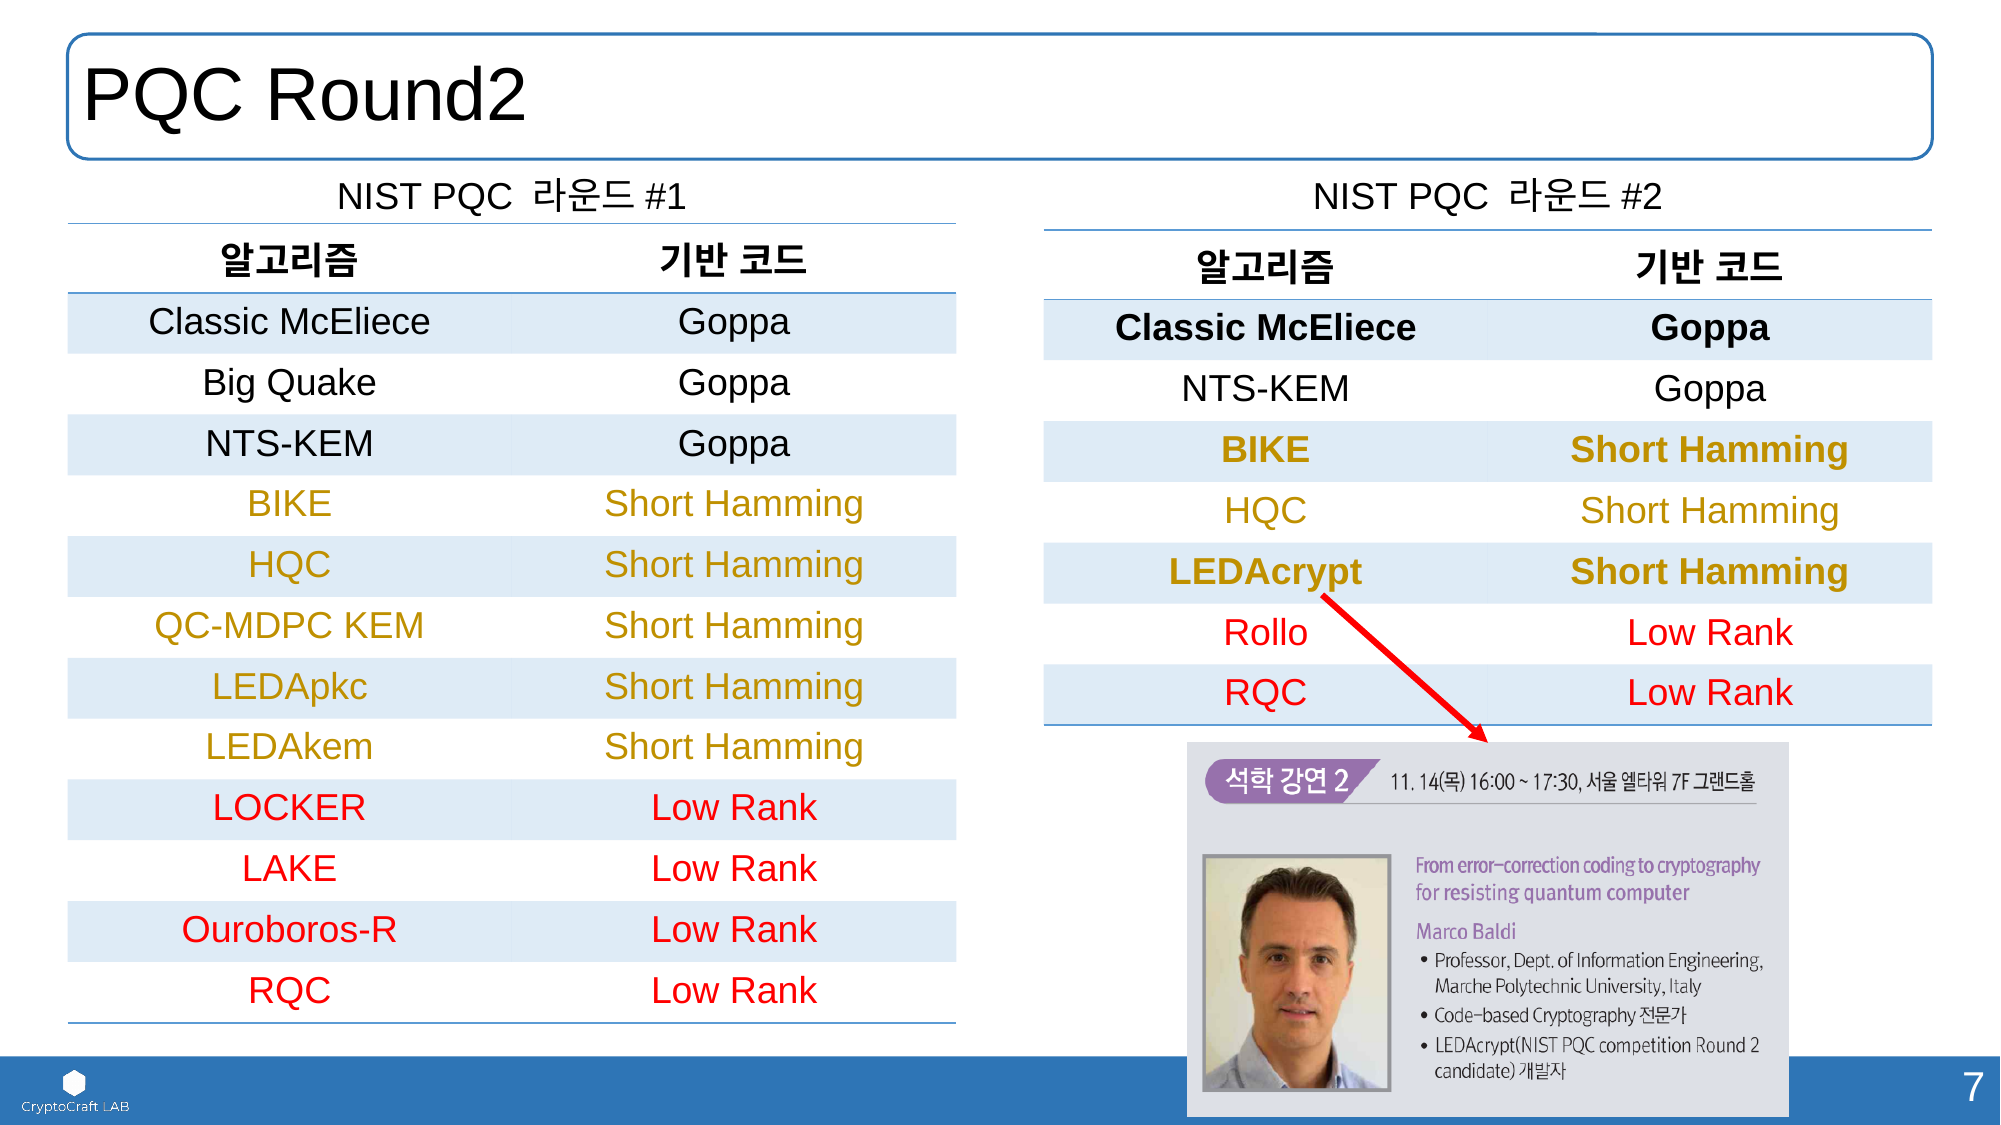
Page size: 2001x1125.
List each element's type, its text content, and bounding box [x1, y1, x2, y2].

table_cell Short Hamming [512, 597, 956, 658]
table_cell NTS-KEM [1044, 360, 1488, 421]
table_cell Low Rank [512, 901, 956, 962]
table_cell Rollo [1044, 604, 1322, 664]
title PQC Round2 [67, 34, 1933, 160]
table_cell Short Hamming [1488, 543, 1932, 604]
table_cell LEDAkem [68, 719, 512, 779]
table_cell Short Hamming [512, 536, 956, 597]
table_cell NTS-KEM [68, 414, 512, 475]
table_cell LEDAcrypt [1044, 543, 1488, 604]
table_cell Short Hamming [512, 475, 956, 536]
table_header 기반 코드 [512, 224, 956, 292]
table_cell Goppa [1488, 360, 1932, 421]
table_cell Low Rank [1488, 604, 1932, 664]
table_cell Low Rank [512, 962, 956, 1022]
table_cell Short Hamming [1488, 421, 1932, 482]
table_header 기반 코드 [1488, 231, 1932, 299]
table_cell QC-MDPC KEM [68, 597, 512, 658]
table_cell HQC [1044, 482, 1488, 543]
table_cell LEDApkc [68, 658, 512, 719]
table_cell Classic McEliece [1044, 300, 1488, 360]
text_box NIST PQC 라운드#2 [1298, 164, 1678, 224]
table_cell Low Rank [1488, 664, 1932, 724]
table_cell BIKE [1044, 421, 1488, 482]
table_cell Goppa [512, 294, 956, 354]
table_cell Ouroboros-R [68, 901, 512, 962]
table_cell Classic McEliece [68, 294, 512, 354]
table_cell Short Hamming [512, 658, 956, 719]
text_box NIST PQC 라운드#1 [322, 164, 702, 224]
table_cell Big Quake [68, 354, 512, 414]
table_cell Short Hamming [512, 719, 956, 779]
picture [13, 1061, 138, 1123]
table_cell RQC [1044, 664, 1322, 724]
table_cell HQC [68, 536, 512, 597]
picture [1187, 742, 1789, 1117]
table_header 알고리즘 [1044, 231, 1488, 299]
table_cell Goppa [1488, 300, 1932, 360]
table_cell BIKE [68, 475, 512, 536]
table_cell LOCKER [68, 779, 512, 840]
table_cell Goppa [512, 414, 956, 475]
table_cell LAKE [68, 840, 512, 901]
table_cell Low Rank [512, 840, 956, 901]
table_cell Low Rank [512, 779, 956, 840]
table_header 알고리즘 [68, 224, 512, 292]
table_cell Short Hamming [1488, 482, 1932, 543]
table_cell Goppa [512, 354, 956, 414]
table_cell RQC [68, 962, 512, 1022]
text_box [1322, 594, 1488, 743]
